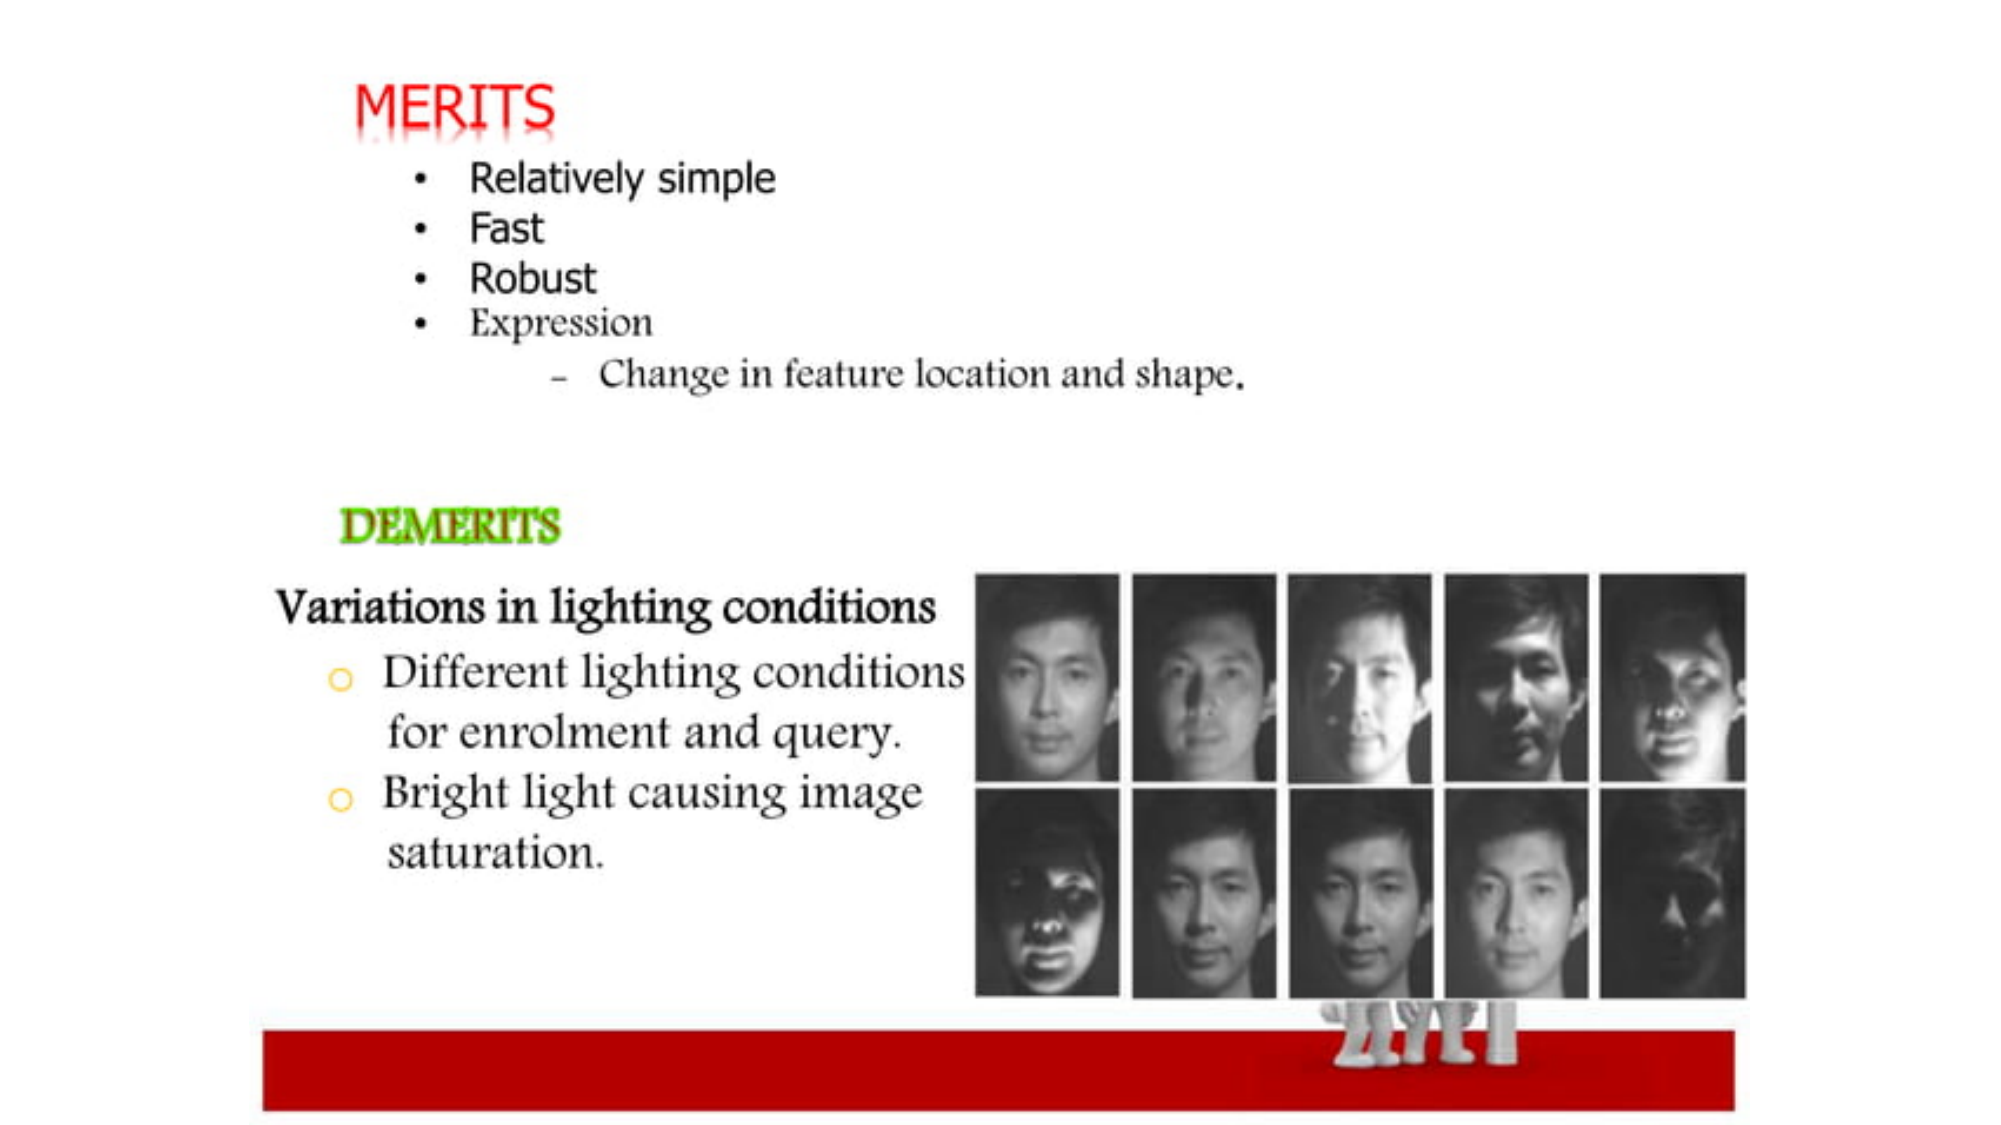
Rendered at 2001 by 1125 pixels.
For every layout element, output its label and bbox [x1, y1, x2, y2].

picture [249, 0, 1750, 1125]
